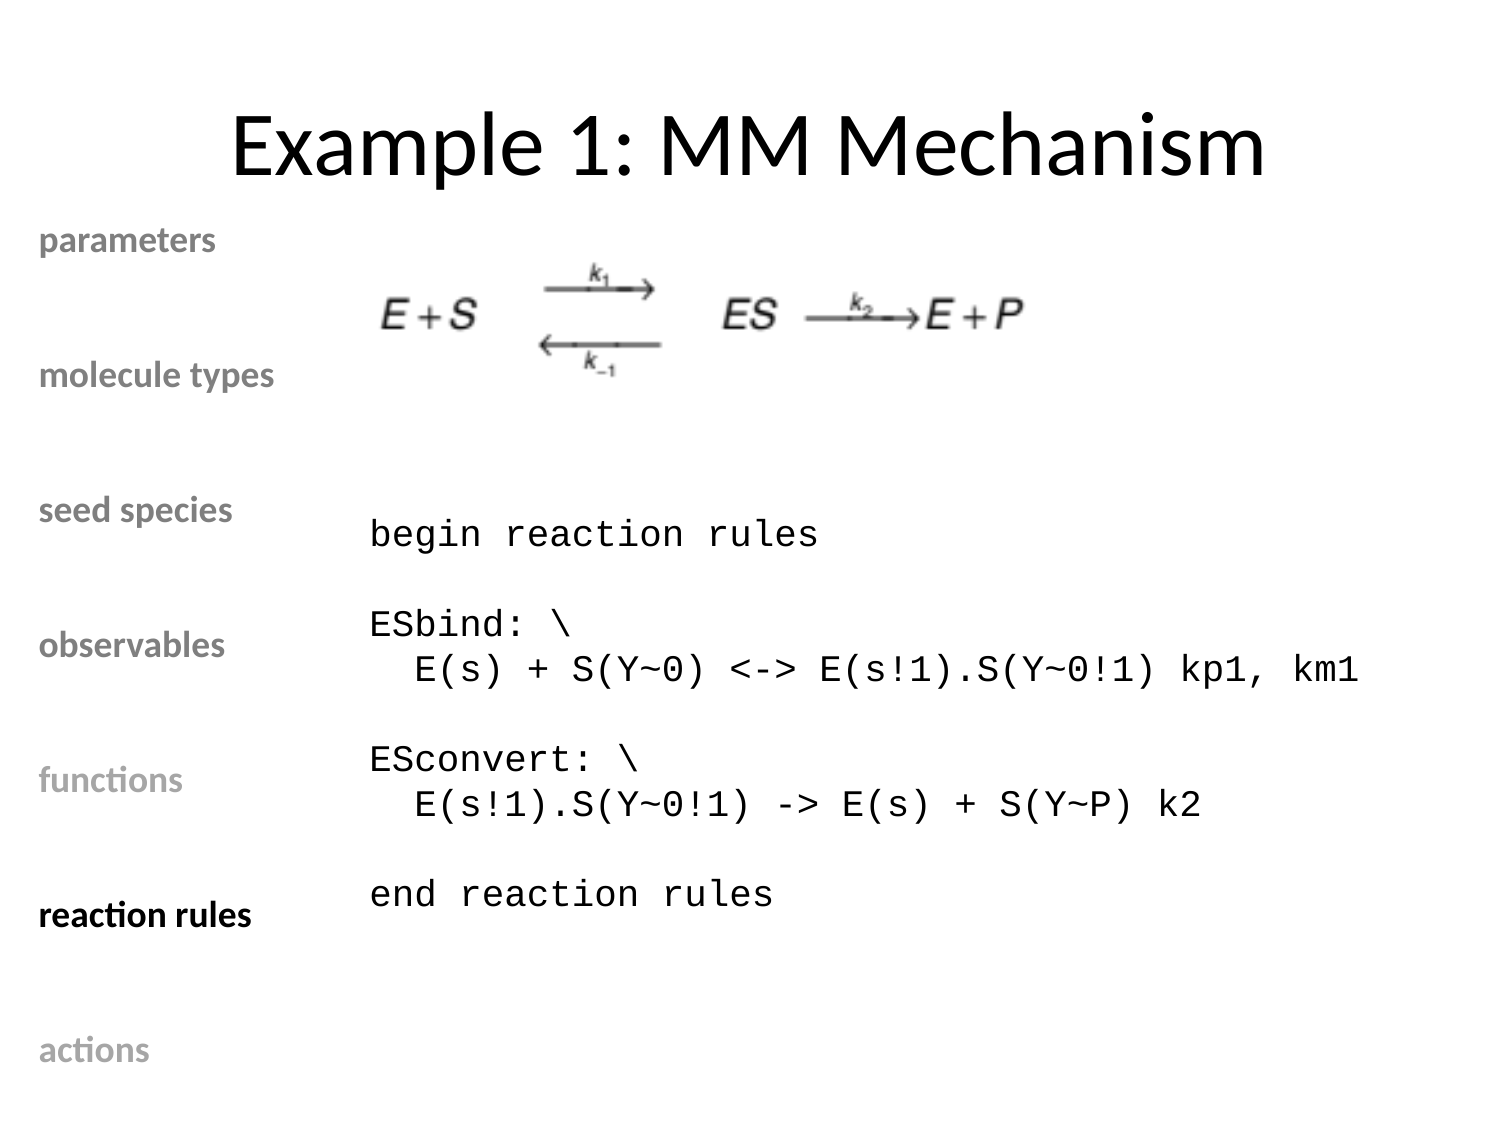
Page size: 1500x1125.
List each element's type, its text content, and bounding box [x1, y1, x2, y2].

text_box begin reaction rules ESbind: \ E(s) + S(Y~0) <-> E(s!1).S(Y~0!1) kp1, km1 ESconvert: \ E(s!1).S(Y~0!1) -> E(s) + S(Y~P) k2 end reaction rules [354, 501, 1405, 922]
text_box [354, 229, 1027, 408]
title Example 1: MM Mechanism [75, 45, 1425, 233]
text_box parameters molecule types seed species observables functions reaction rules actions [23, 207, 312, 1078]
